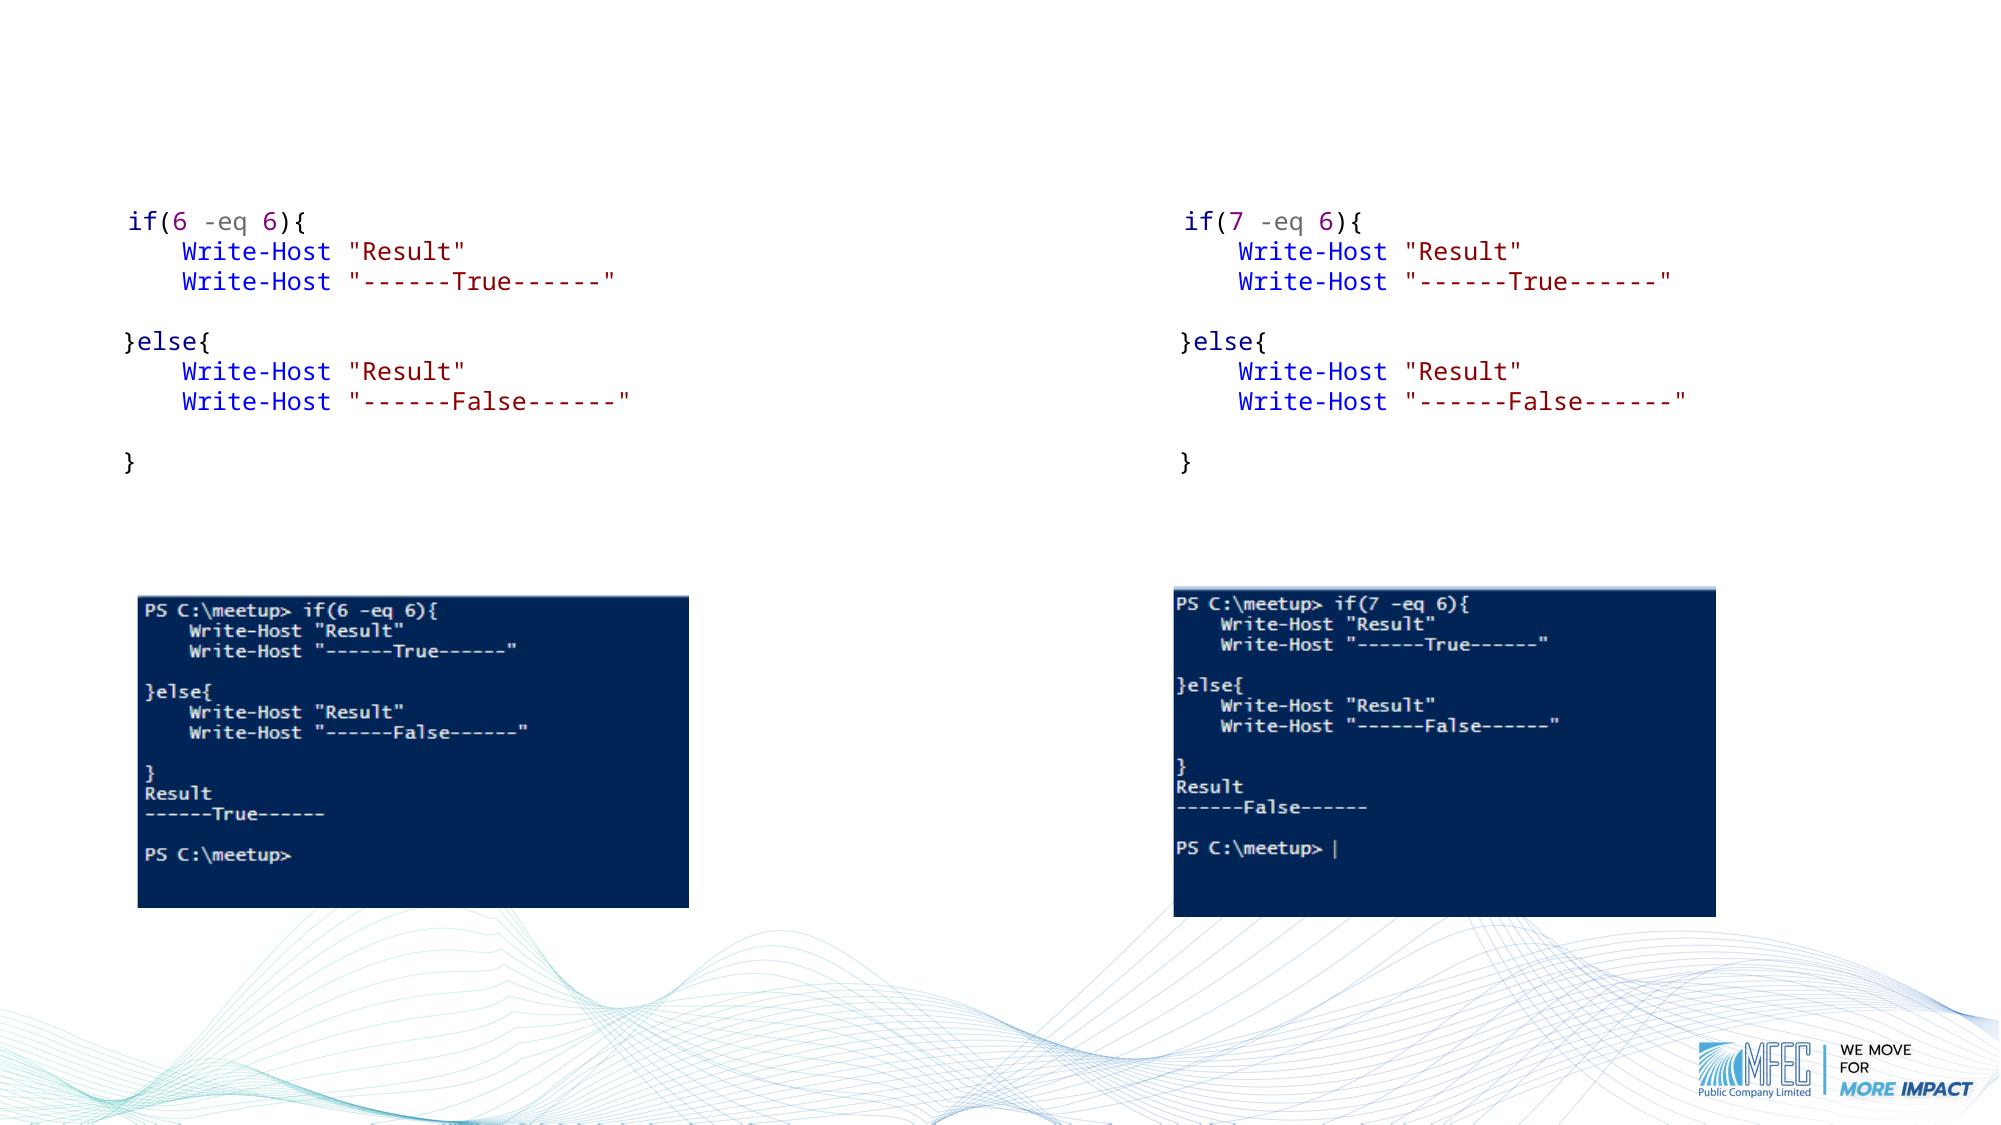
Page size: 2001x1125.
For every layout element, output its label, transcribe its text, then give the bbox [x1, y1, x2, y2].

text_box if(6 -eq 6){ Write-Host "Result" Write-Host "------True------" }else{ Write-Host "Result" Write-Host "------False------" } [107, 198, 1108, 483]
picture [0, 0, 2000, 1125]
text_box if(7 -eq 6){ Write-Host "Result" Write-Host "------True------" }else{ Write-Host "Result" Write-Host "------False------" } [1163, 198, 2000, 483]
